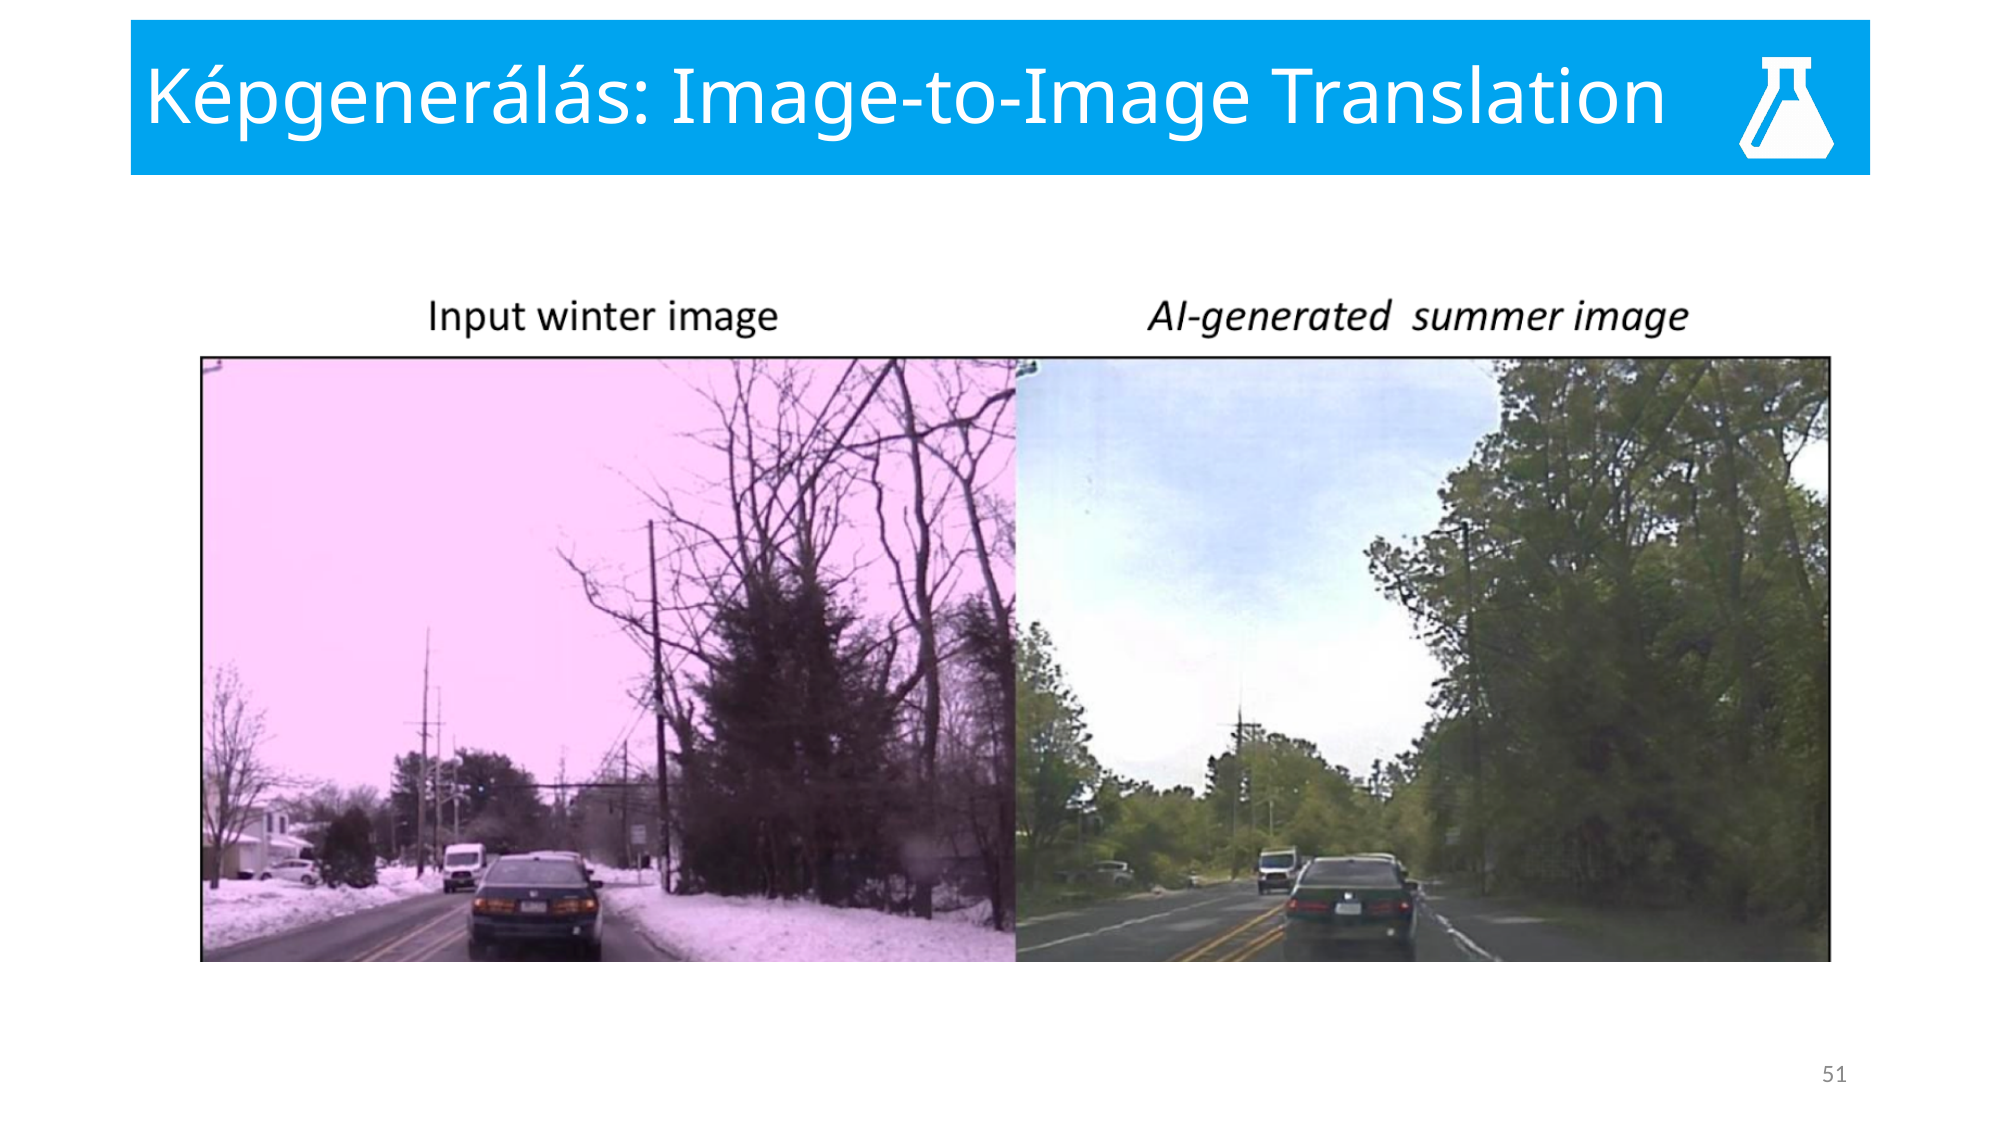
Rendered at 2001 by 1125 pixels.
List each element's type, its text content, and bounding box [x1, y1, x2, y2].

slide_number 51 [1412, 1042, 1863, 1103]
picture [1740, 58, 1833, 158]
title Képgenerálás: Image-to-Image Translation [129, 22, 1701, 175]
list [133, 275, 1871, 962]
